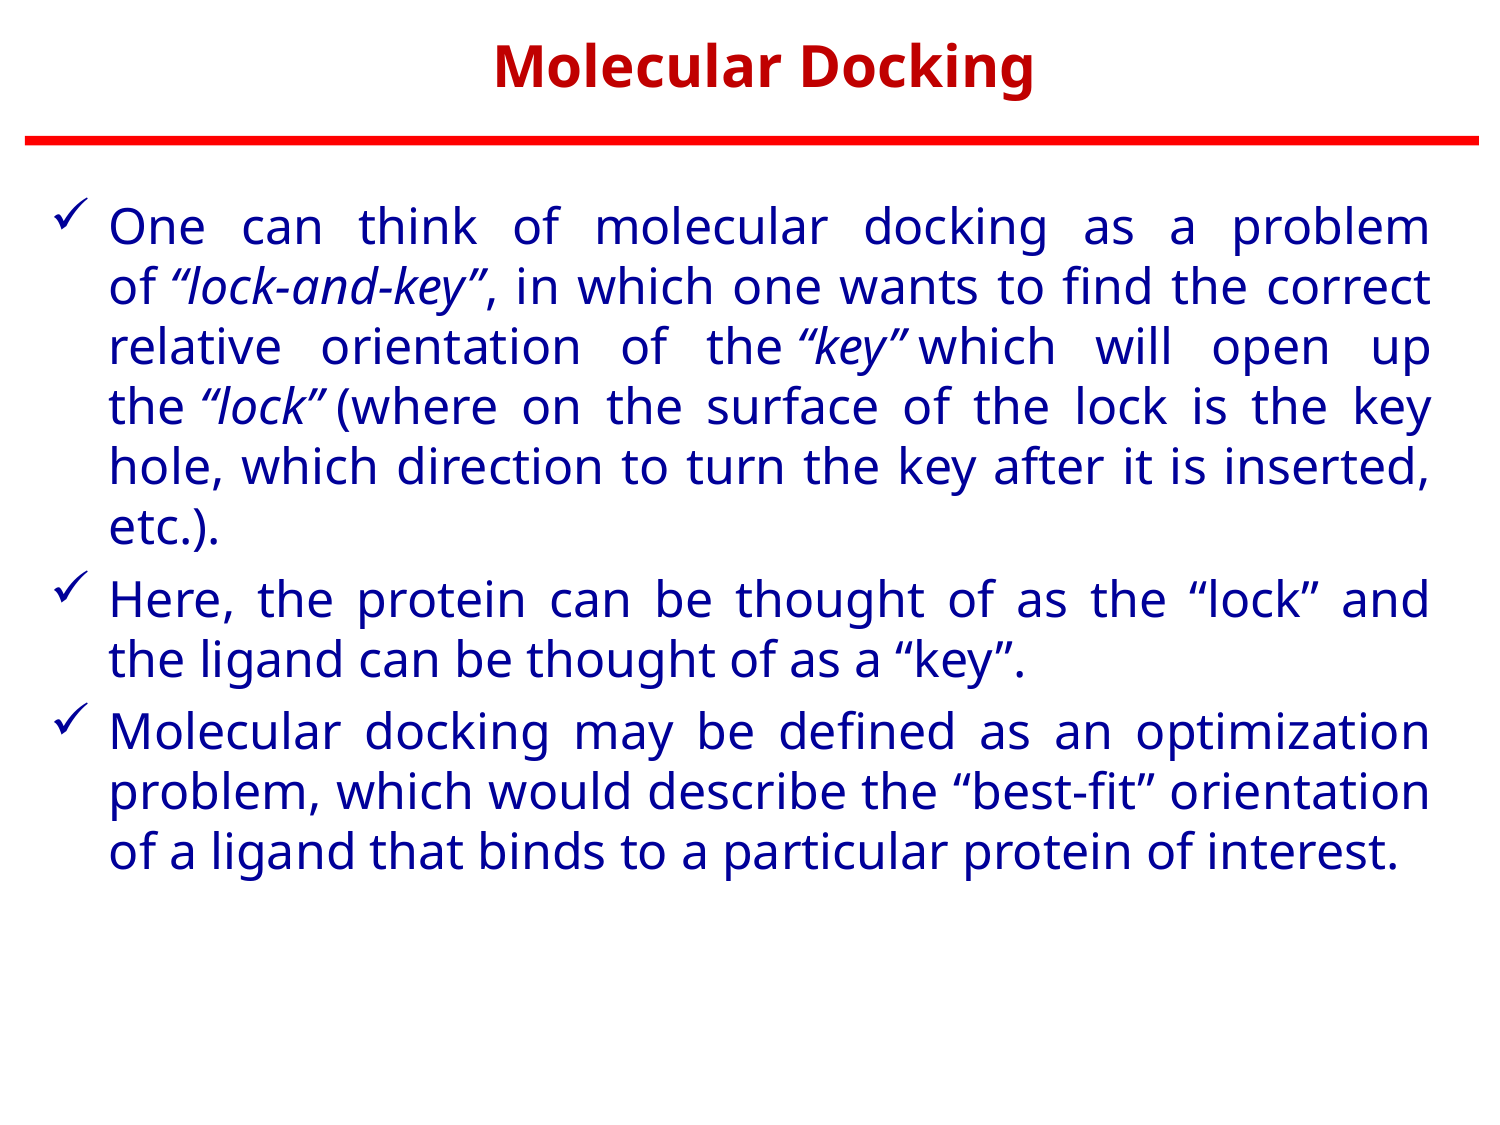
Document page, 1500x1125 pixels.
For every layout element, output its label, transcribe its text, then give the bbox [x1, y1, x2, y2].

title Molecular Docking [75, 11, 1454, 117]
text_box One can think of molecular docking as a problem of “lock-and-key”, in which one wants to find the correct relative orientation of the “key” which will open up the “lock” (where on the surface of the lock is the key hole, which direction to turn the key after it is inserted, etc.). Here, the protein can be thought of as the “lock” and the ligand can be thought of as a “key”. Molecular docking may be defined as an optimization problem, which would describe the “best-fit” orientation of a ligand that binds to a particular protein of interest. [35, 187, 1447, 888]
